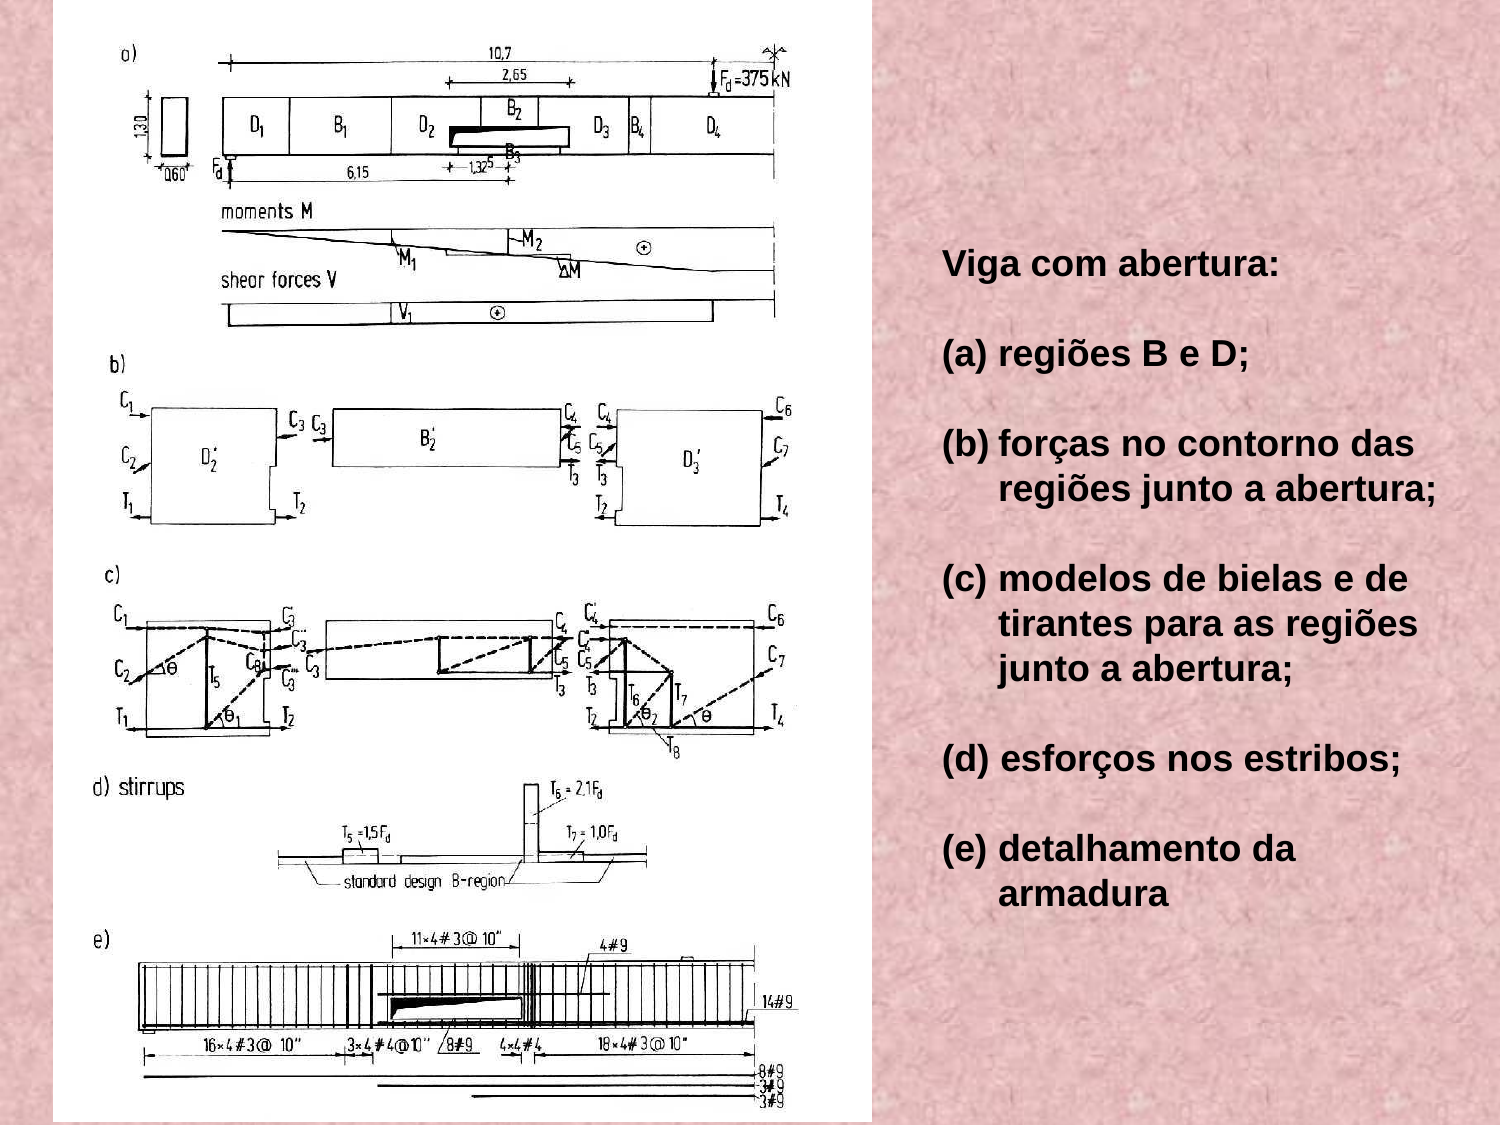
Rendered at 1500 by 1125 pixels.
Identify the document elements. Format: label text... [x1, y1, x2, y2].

picture [0, 0, 1500, 1125]
text_box Viga com abertura: regiões B e D; forças no contorno das regiões junto a abertura; (c) modelos de bielas e de tirantes para as regiões junto a abertura; (d) esforços nos estribos; (e) detalhamento da armadura [927, 231, 1471, 922]
